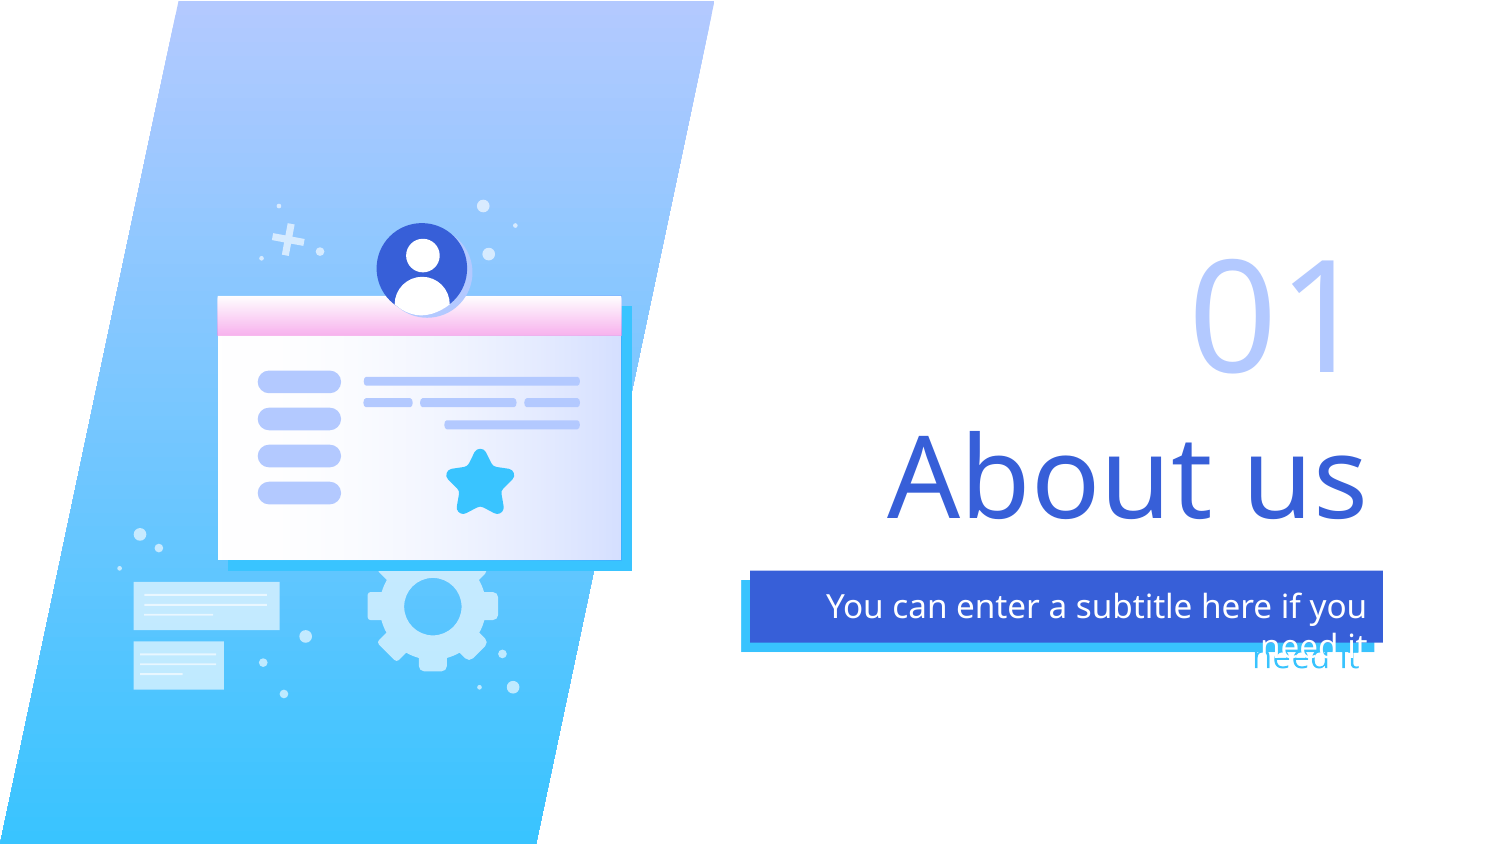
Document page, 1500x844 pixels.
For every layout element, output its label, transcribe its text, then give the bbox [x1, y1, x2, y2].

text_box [217, 295, 632, 571]
text_box [0, 0, 715, 844]
title 01 [1128, 201, 1383, 429]
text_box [258, 203, 325, 261]
subtitle You can enter a subtitle here if you need it [750, 570, 1383, 643]
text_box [476, 199, 519, 261]
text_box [371, 222, 478, 319]
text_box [367, 579, 520, 694]
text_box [117, 527, 313, 699]
title About us [750, 397, 1383, 557]
